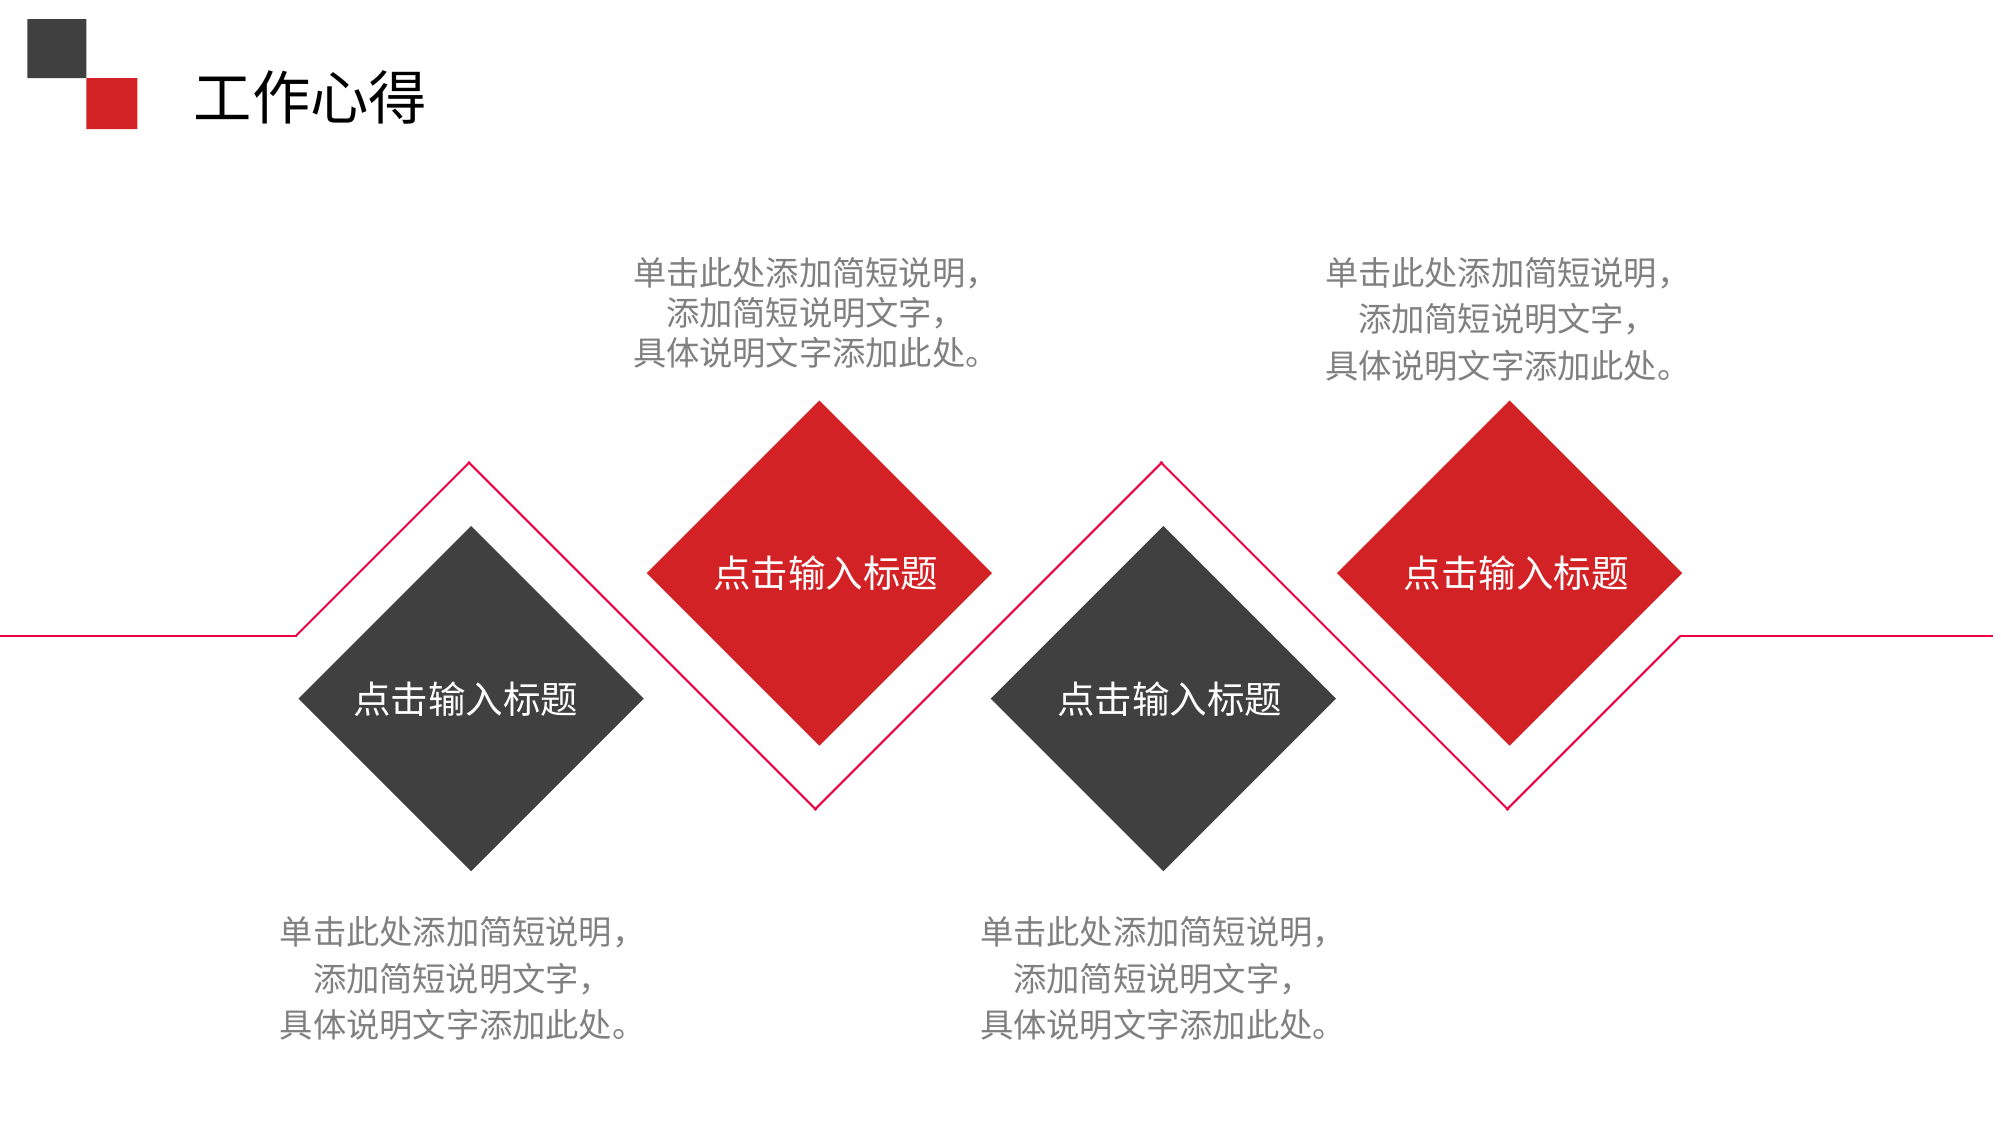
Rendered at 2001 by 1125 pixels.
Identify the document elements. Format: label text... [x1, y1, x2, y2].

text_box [1336, 400, 1683, 746]
text_box 单击此处添加简短说明， 添加简短说明文字， 具体说明文字添加此处。 [211, 903, 714, 1052]
text_box 单击此处添加简短说明， 添加简短说明文字， 具体说明文字添加此处。 [1294, 244, 1722, 393]
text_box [27, 18, 138, 130]
text_box 单击此处添加简短说明， 添加简短说明文字， 具体说明文字添加此处。 [949, 903, 1378, 1052]
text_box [648, 754, 809, 811]
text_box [1160, 461, 1331, 524]
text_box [1513, 754, 1681, 811]
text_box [646, 400, 993, 746]
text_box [472, 461, 641, 524]
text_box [298, 525, 644, 872]
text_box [814, 754, 985, 811]
title 工作心得 [161, 54, 460, 138]
text_box 单击此处添加简短说明， 添加简短说明文字， 具体说明文字添加此处。 [604, 244, 1028, 380]
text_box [1340, 754, 1509, 811]
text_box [295, 461, 471, 527]
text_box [990, 525, 1337, 872]
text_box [997, 461, 1159, 524]
